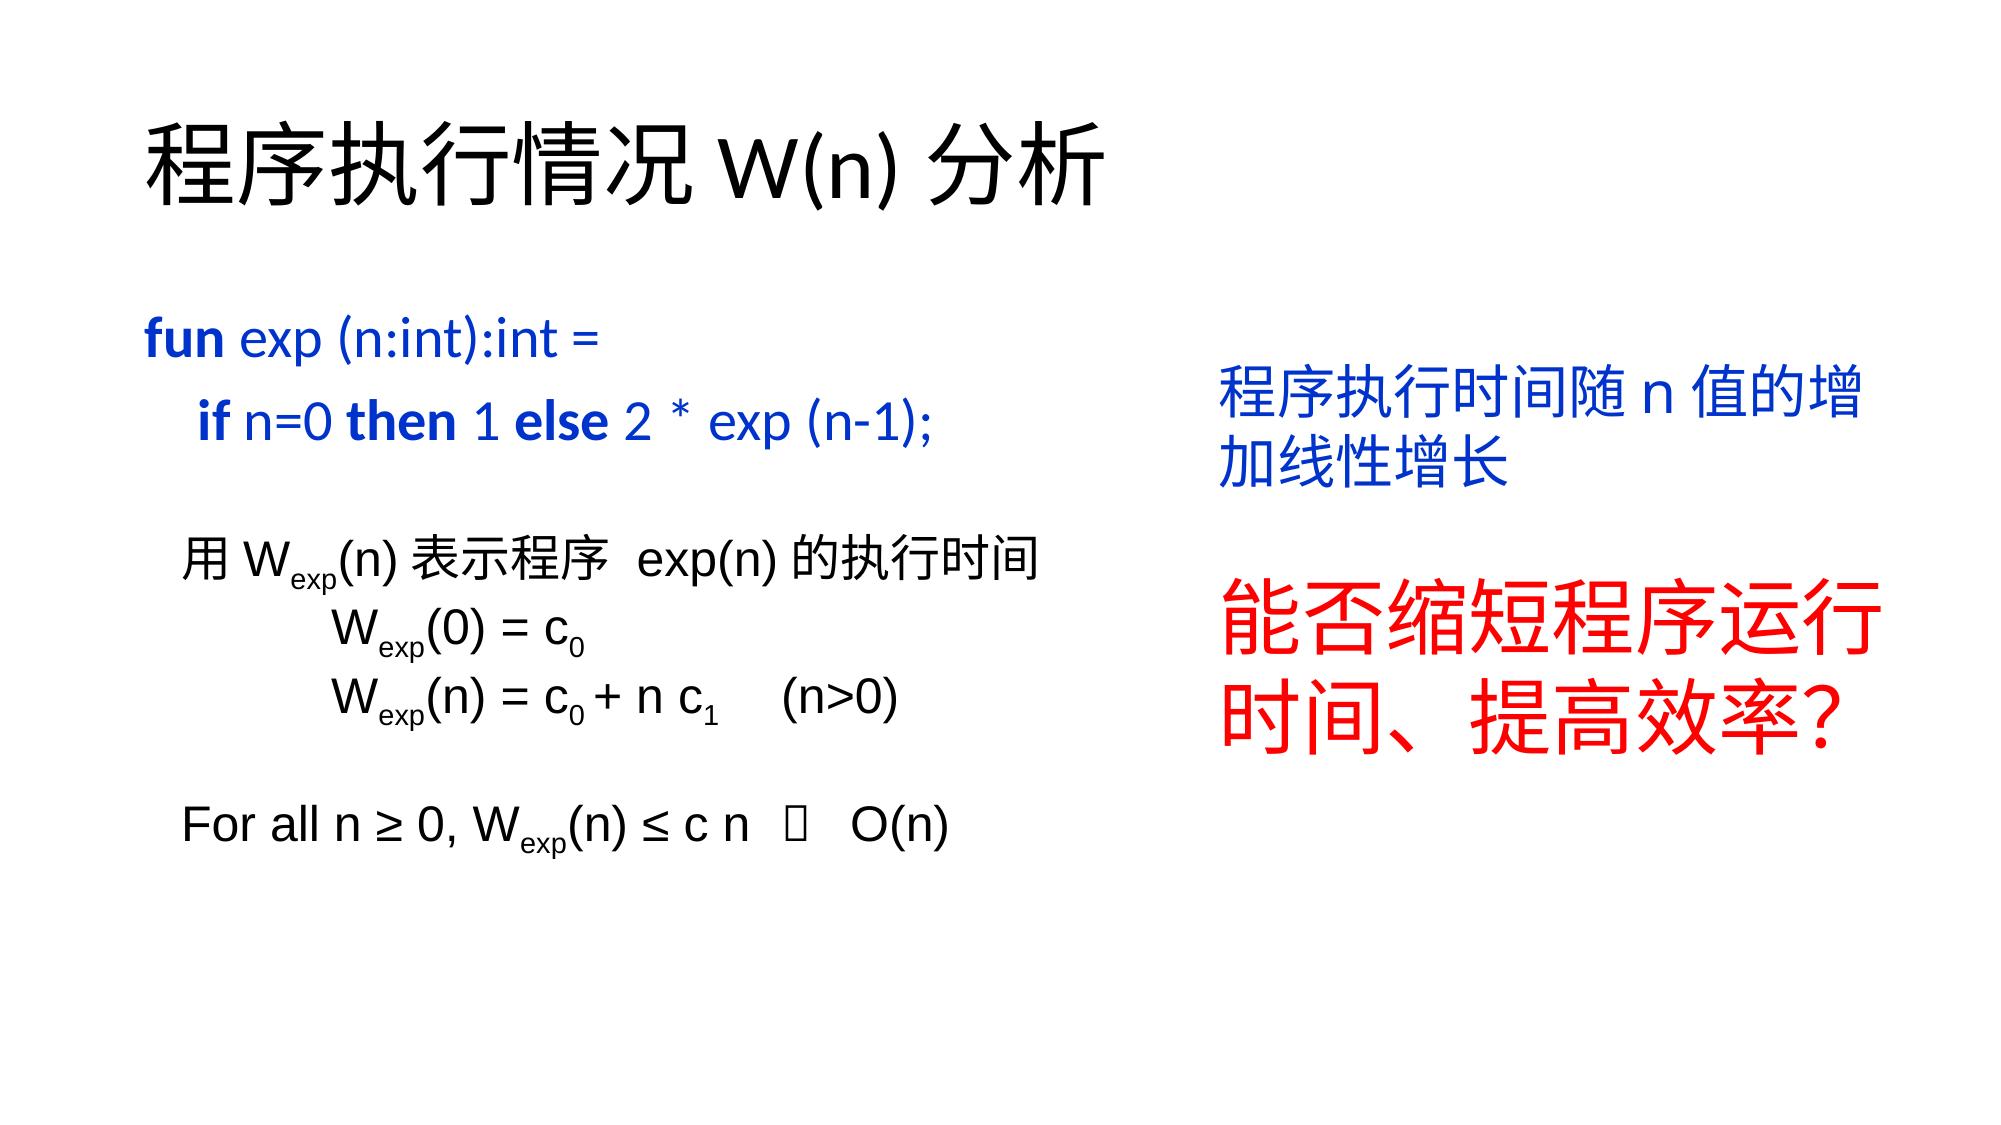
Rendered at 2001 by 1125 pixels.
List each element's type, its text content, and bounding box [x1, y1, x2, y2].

title 程序执行情况W(n)分析 [136, 59, 1863, 278]
list fun exp (n:int):int = if n=0 then 1 else 2 * exp (n-1); [136, 298, 1863, 469]
text_box 程序执行时间随n值的增加线性增长 能否缩短程序运行时间、提高效率？ [1211, 347, 1921, 773]
text_box 用Wexp(n)表示程序 exp(n)的执行时间 Wexp(0) = c0 Wexp(n) = c0 + n c1 (n>0) For all n ≥ 0, Wexp(n) ≤ c n  O(n) [173, 519, 1174, 867]
